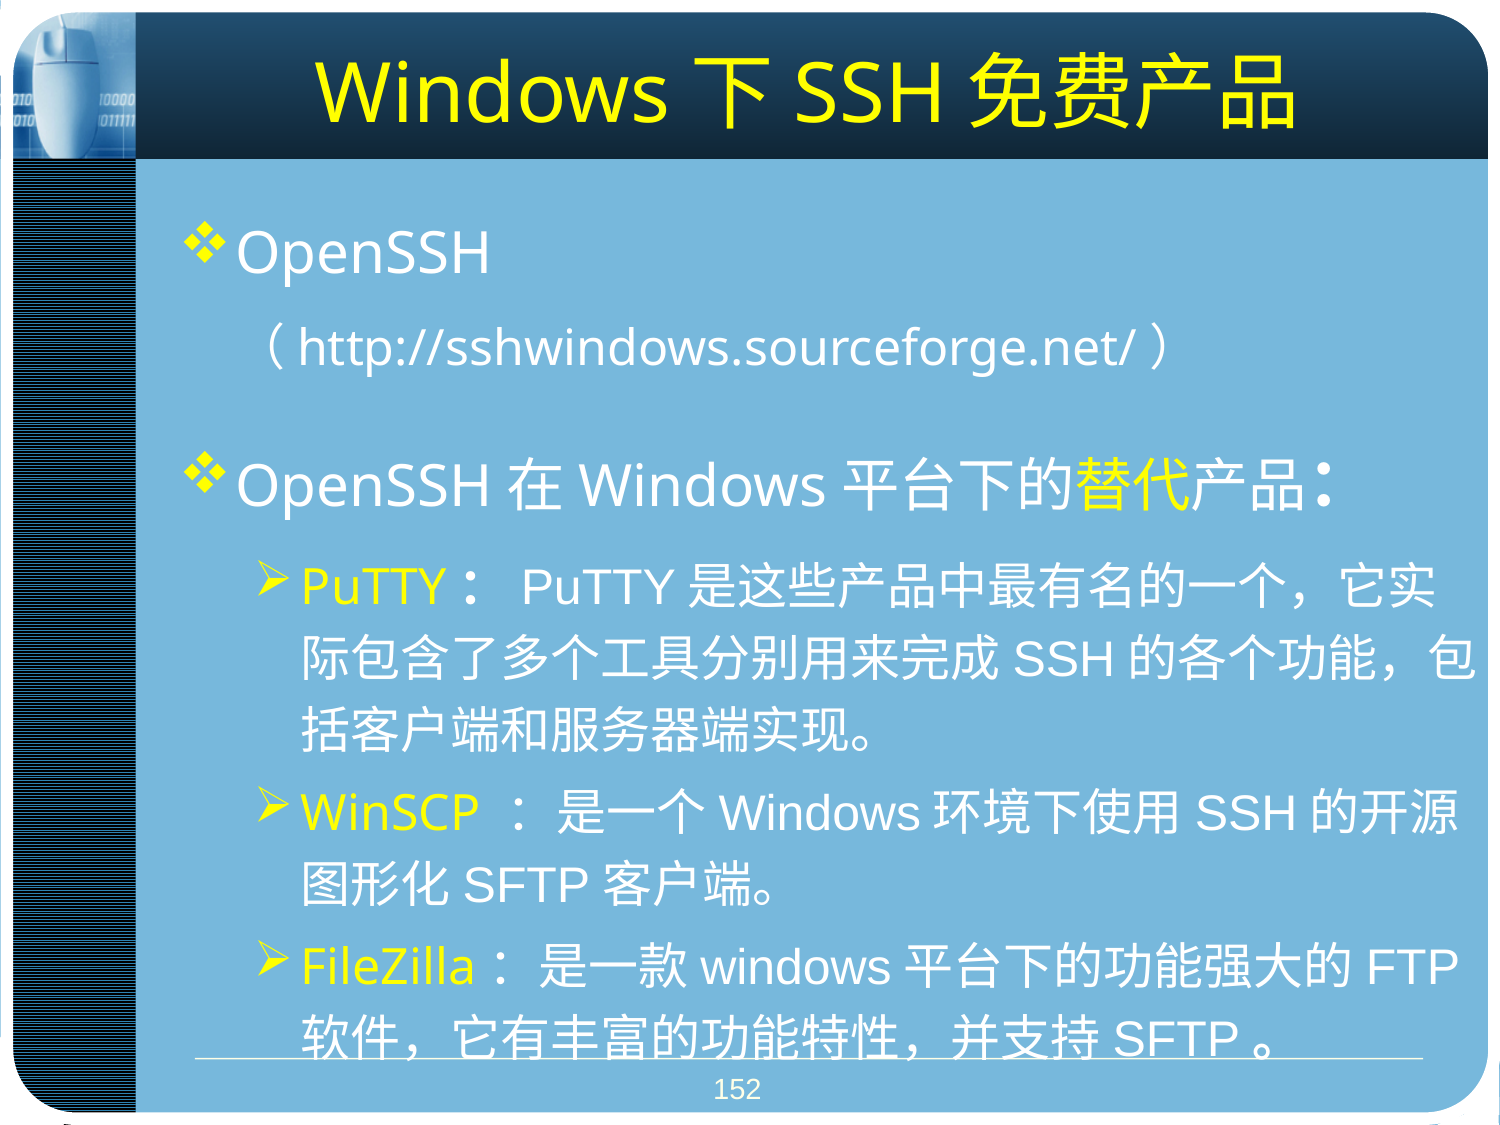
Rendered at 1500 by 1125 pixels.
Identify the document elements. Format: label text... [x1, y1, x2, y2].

title Windows下SSH免费产品 [194, 30, 1420, 149]
list OpenSSH （http://sshwindows.sourceforge.net/） OpenSSH在Windows平台下的替代产品： PuTTY：PuTTY是这些产品中最有名的一个，它实际包含了多个工具分别用来完成SSH的各个功能，包括客户端和服务器端实现。 WinSCP ：是一个Windows环境下使用SSH的开源图形化SFTP客户端。 FileZilla：是一款windows平台下的功能强大的FTP软件，它有丰富的功能特性，并支持SFTP。 [163, 172, 1499, 1071]
picture [14, 13, 136, 158]
slide_number 152 [562, 1062, 913, 1113]
